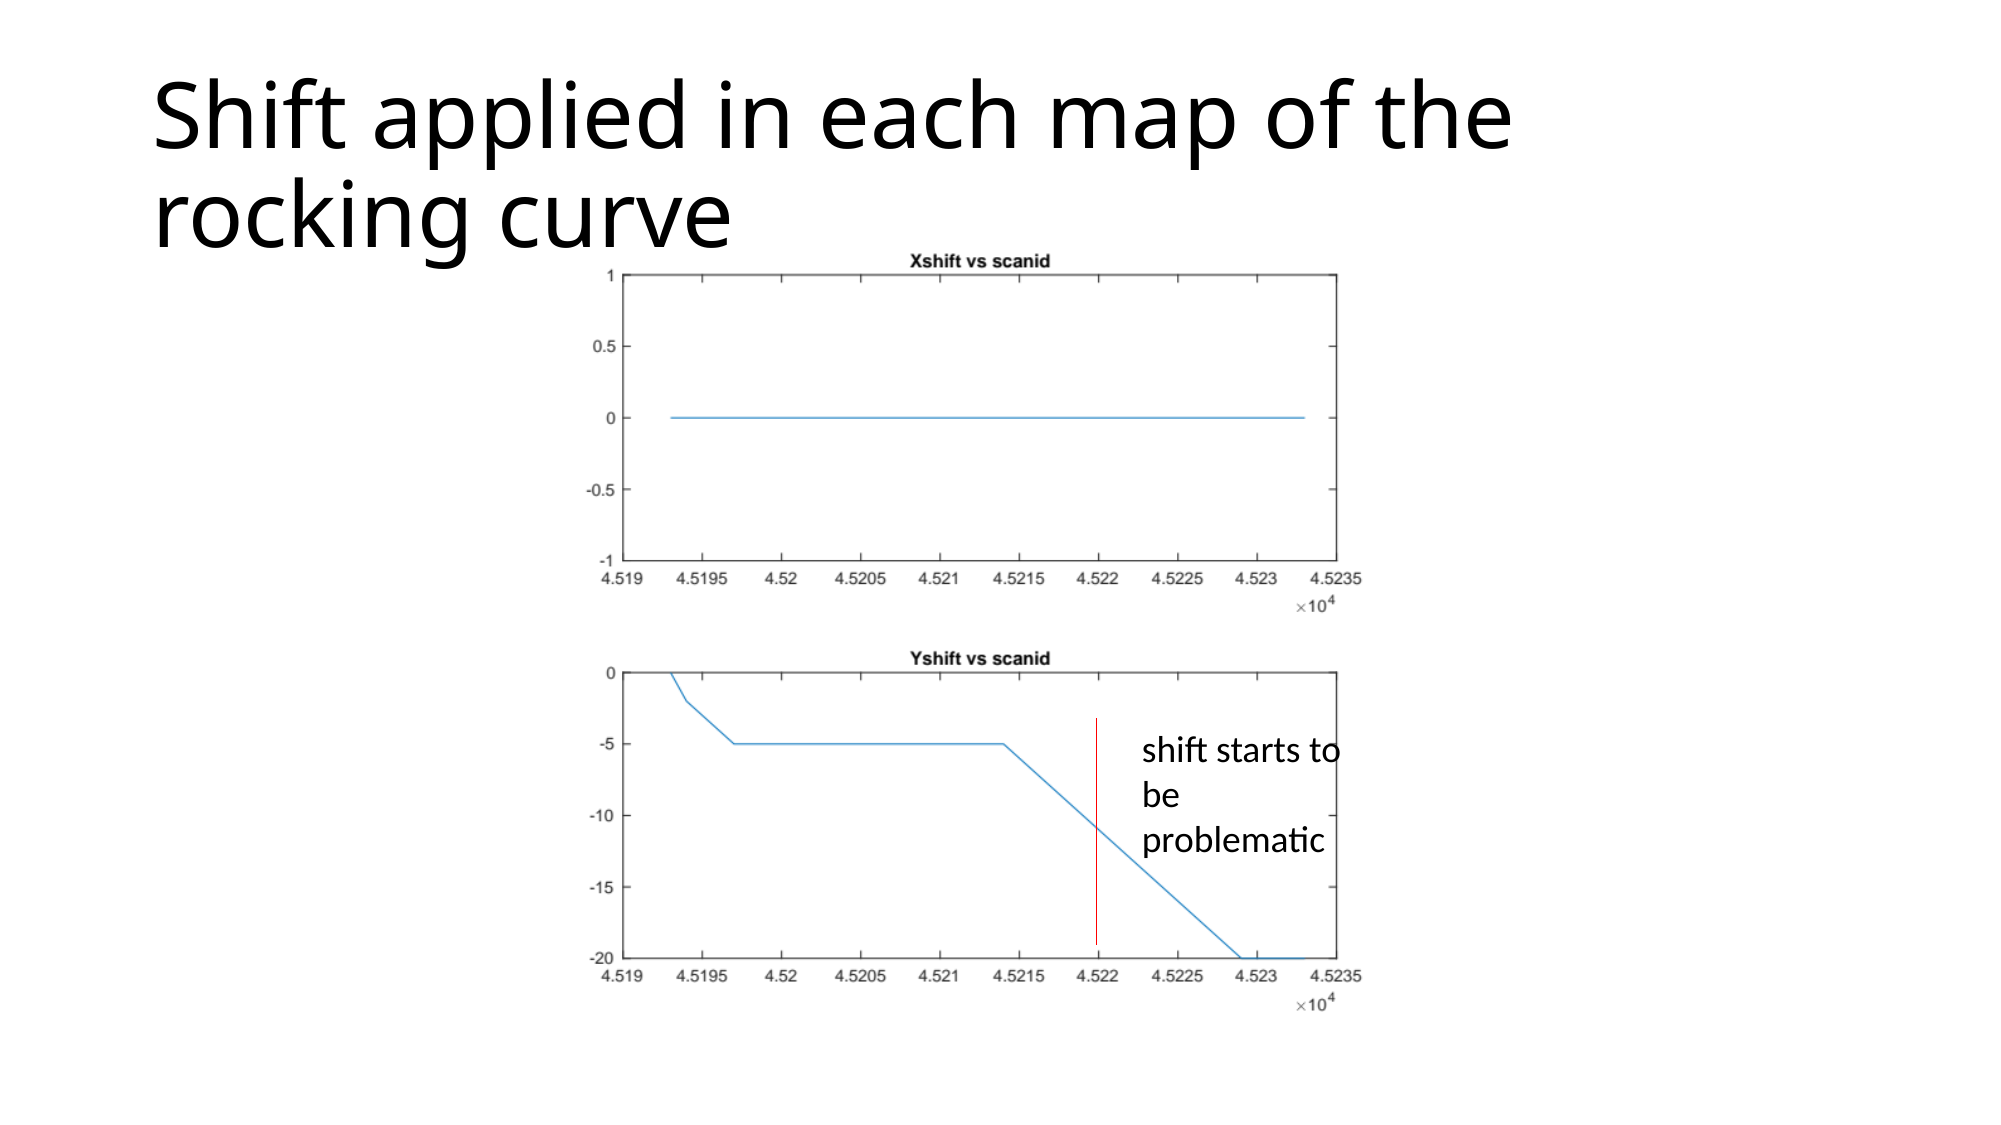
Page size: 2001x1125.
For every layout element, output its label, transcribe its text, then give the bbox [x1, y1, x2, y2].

title Shift applied in each map of the rocking curve [137, 59, 1863, 278]
picture [504, 212, 1421, 1048]
